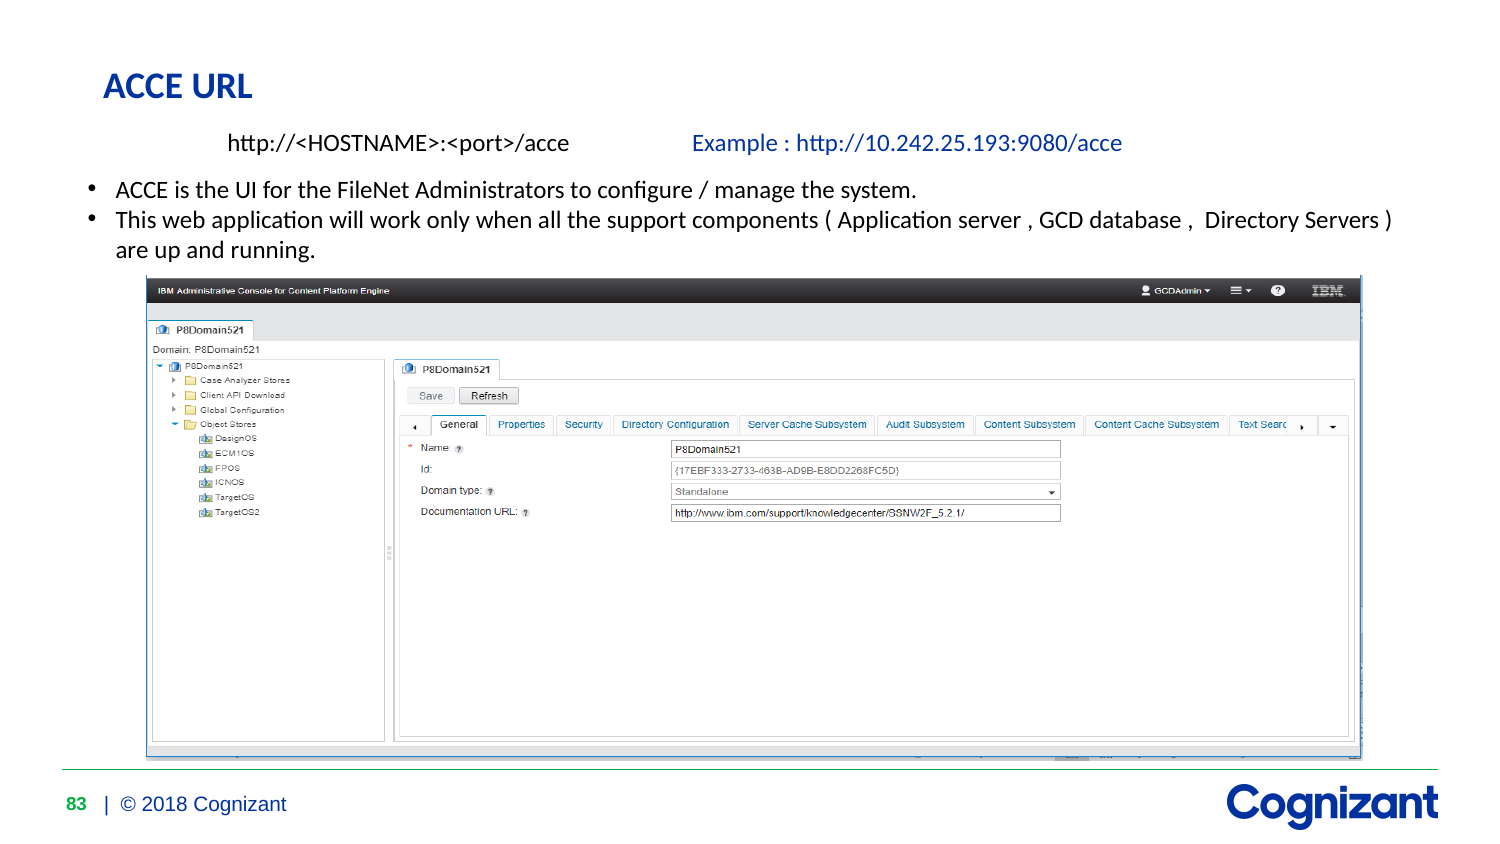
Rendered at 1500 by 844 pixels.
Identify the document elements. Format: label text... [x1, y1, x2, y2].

text_box Example : http://10.242.25.193:9080/acce [602, 118, 1261, 164]
picture [1227, 784, 1438, 830]
slide_number 83 [66, 790, 104, 817]
text_box ACCE is the UI for the FileNet Administrators to configure / manage the system. This web application will work only when all the support components ( Application server , GCD database , Directory Servers ) are up and running. [87, 173, 1416, 294]
picture [146, 275, 1363, 761]
text_box http://<HOSTNAME>:<port>/acce [137, 119, 586, 165]
text_box ACCE URL [88, 58, 268, 115]
